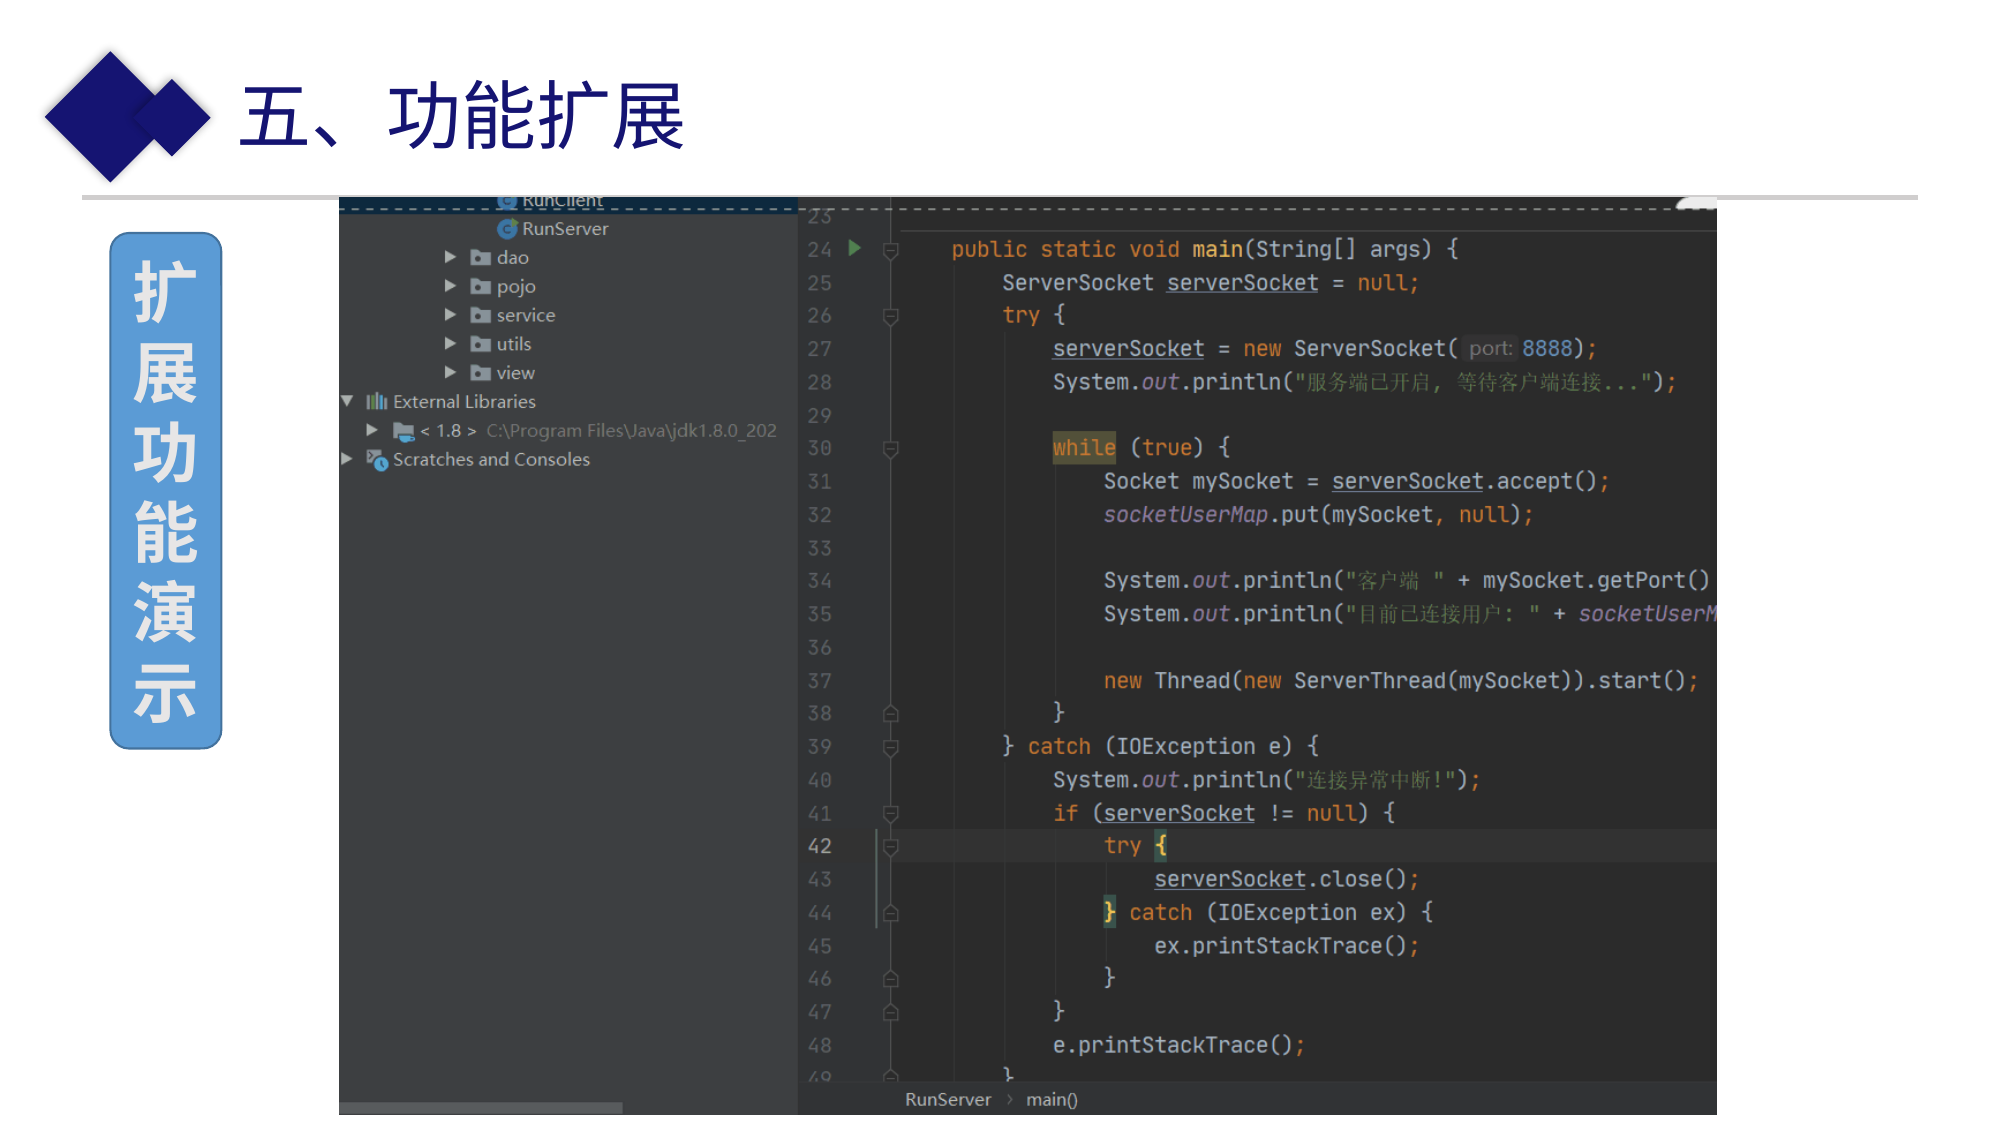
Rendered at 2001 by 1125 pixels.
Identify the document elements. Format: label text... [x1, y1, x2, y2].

text_box 五、功能扩展 [221, 60, 1153, 166]
picture [339, 197, 1717, 1115]
text_box [131, 77, 213, 158]
text_box 扩展功能演示 [109, 231, 223, 750]
text_box [43, 49, 150, 184]
